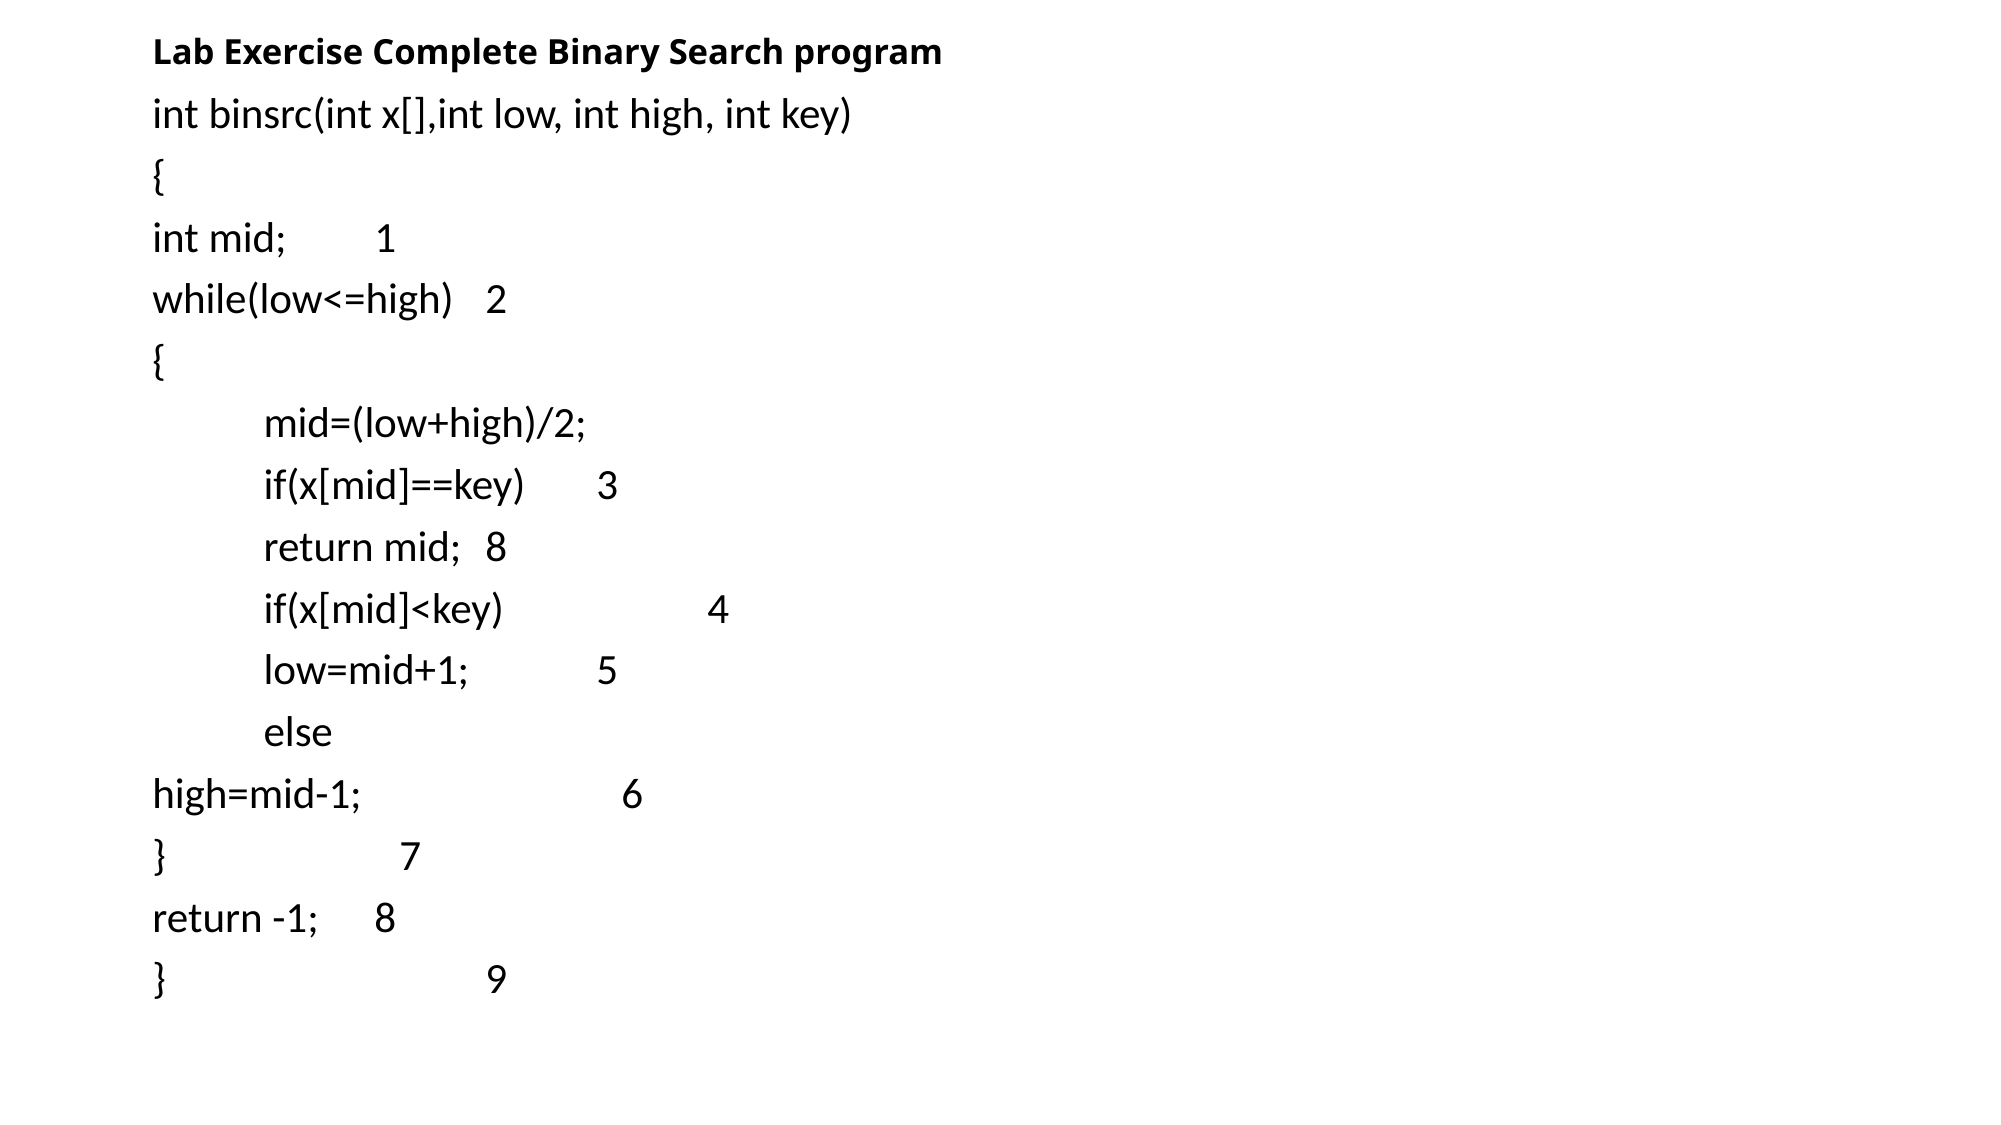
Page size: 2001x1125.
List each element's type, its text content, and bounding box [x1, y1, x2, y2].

list int binsrc(int x[],int low, int high, int key) { int mid; 1 while(low<=high) 2 { mid=(low+high)/2; if(x[mid]==key) 3 return mid; 8 if(x[mid]<key) 4 low=mid+1; 5 else high=mid-1; 6 } 7 return -1; 8 } 9 [137, 83, 1863, 1014]
title Lab Exercise Complete Binary Search program [137, 22, 980, 83]
